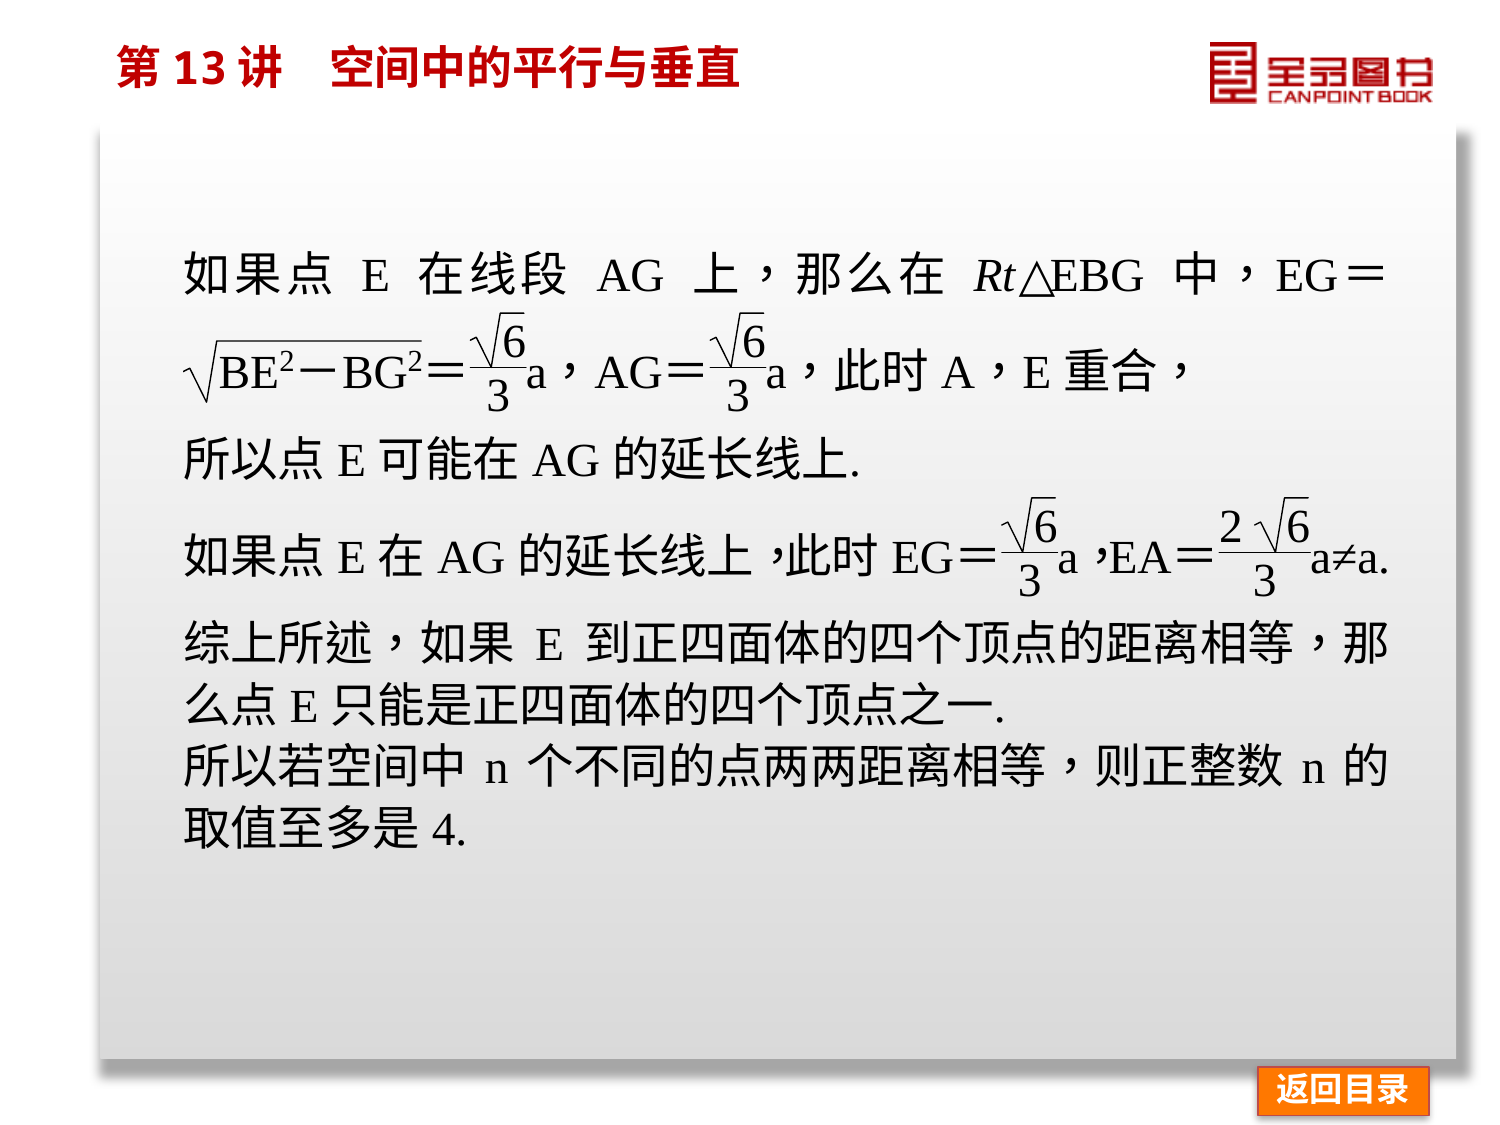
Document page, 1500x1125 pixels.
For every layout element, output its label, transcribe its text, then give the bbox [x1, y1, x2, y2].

text_box 返回目录 [1395, 1066, 1430, 1116]
title 第13讲 空间中的平行与垂直 [100, 27, 1199, 106]
text_box [112, 148, 1412, 1035]
picture [1210, 42, 1433, 104]
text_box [182, 243, 1391, 1125]
